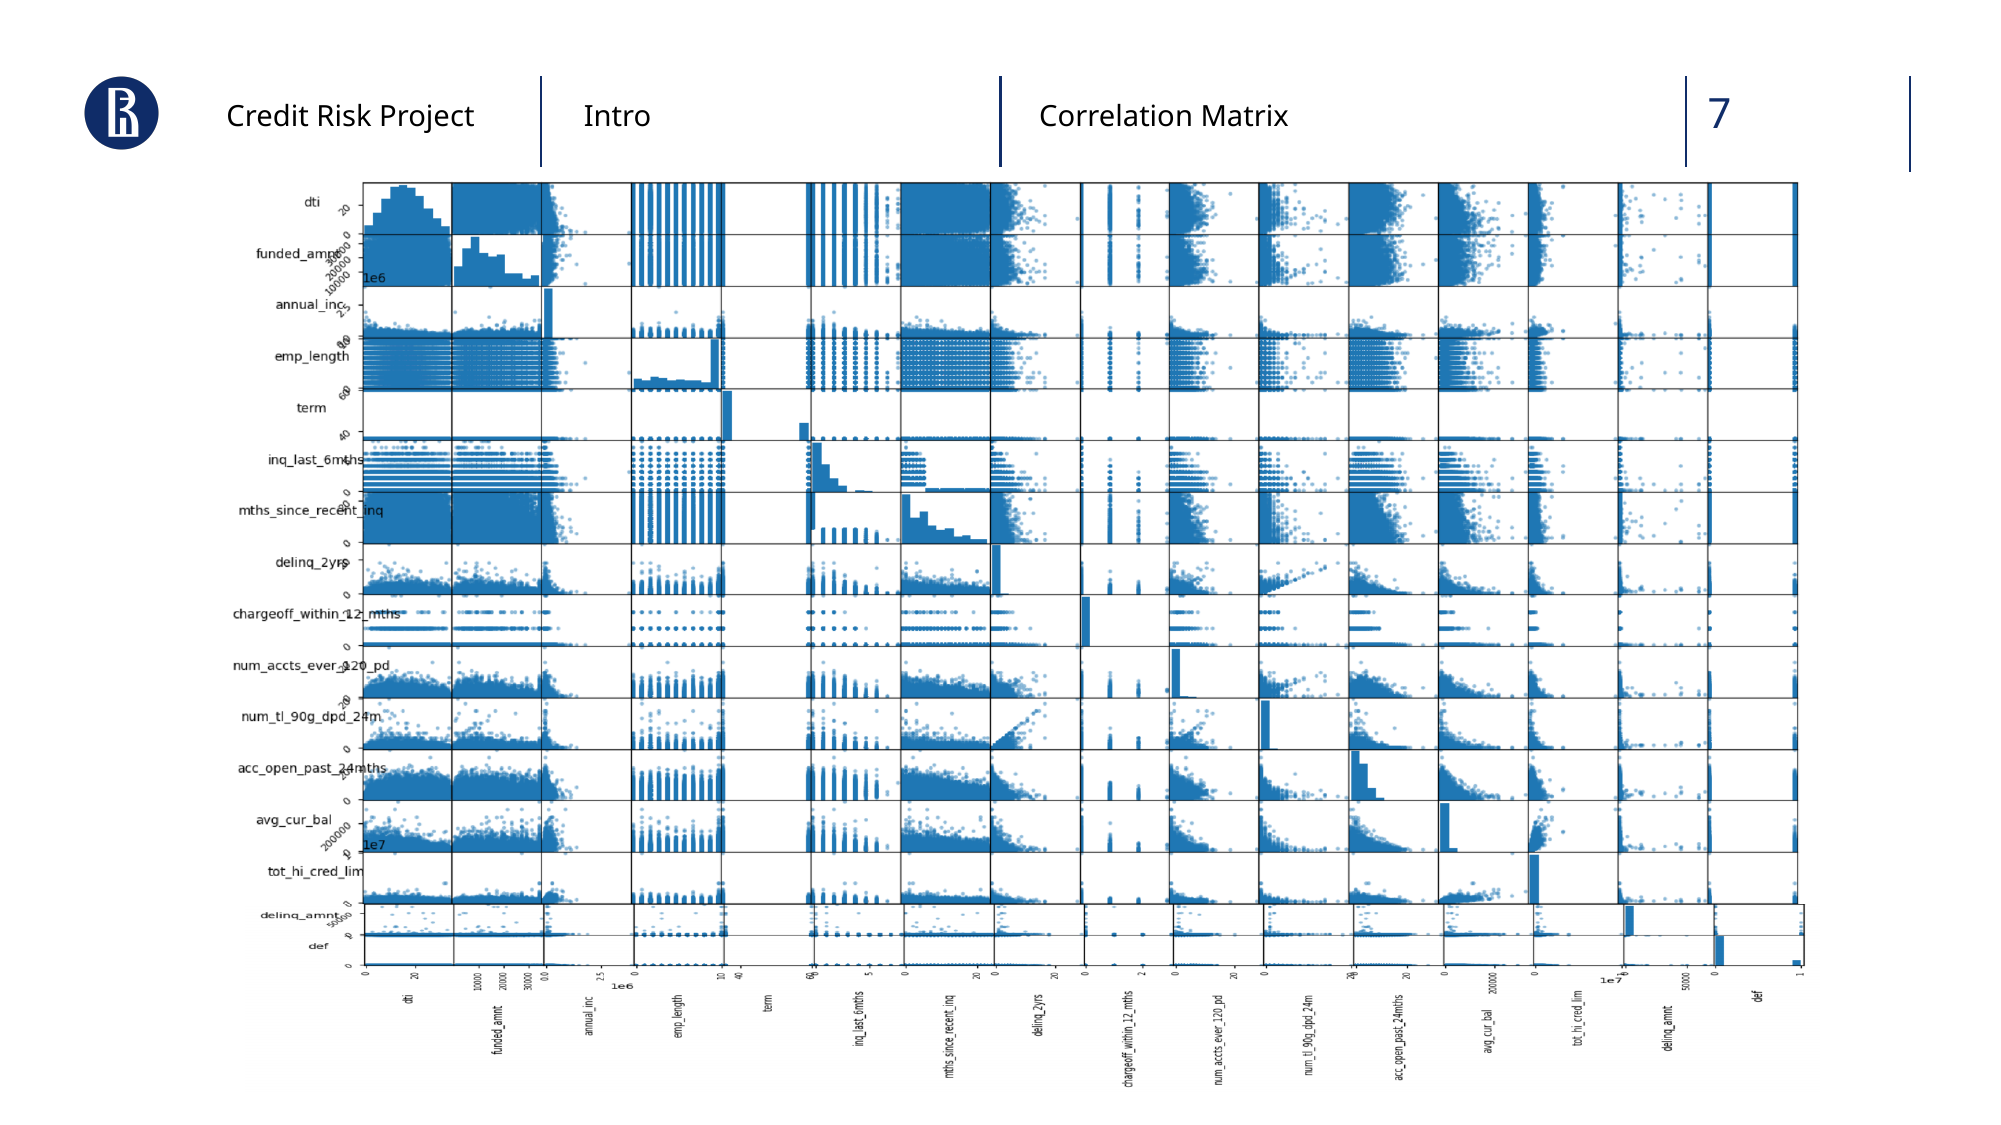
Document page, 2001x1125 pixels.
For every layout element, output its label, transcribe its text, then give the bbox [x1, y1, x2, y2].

text_box Intro [569, 90, 878, 151]
picture [84, 76, 159, 150]
text_box Correlation Matrix [1024, 90, 1333, 151]
picture [228, 166, 1821, 1092]
text_box Credit Risk Project [211, 90, 520, 152]
